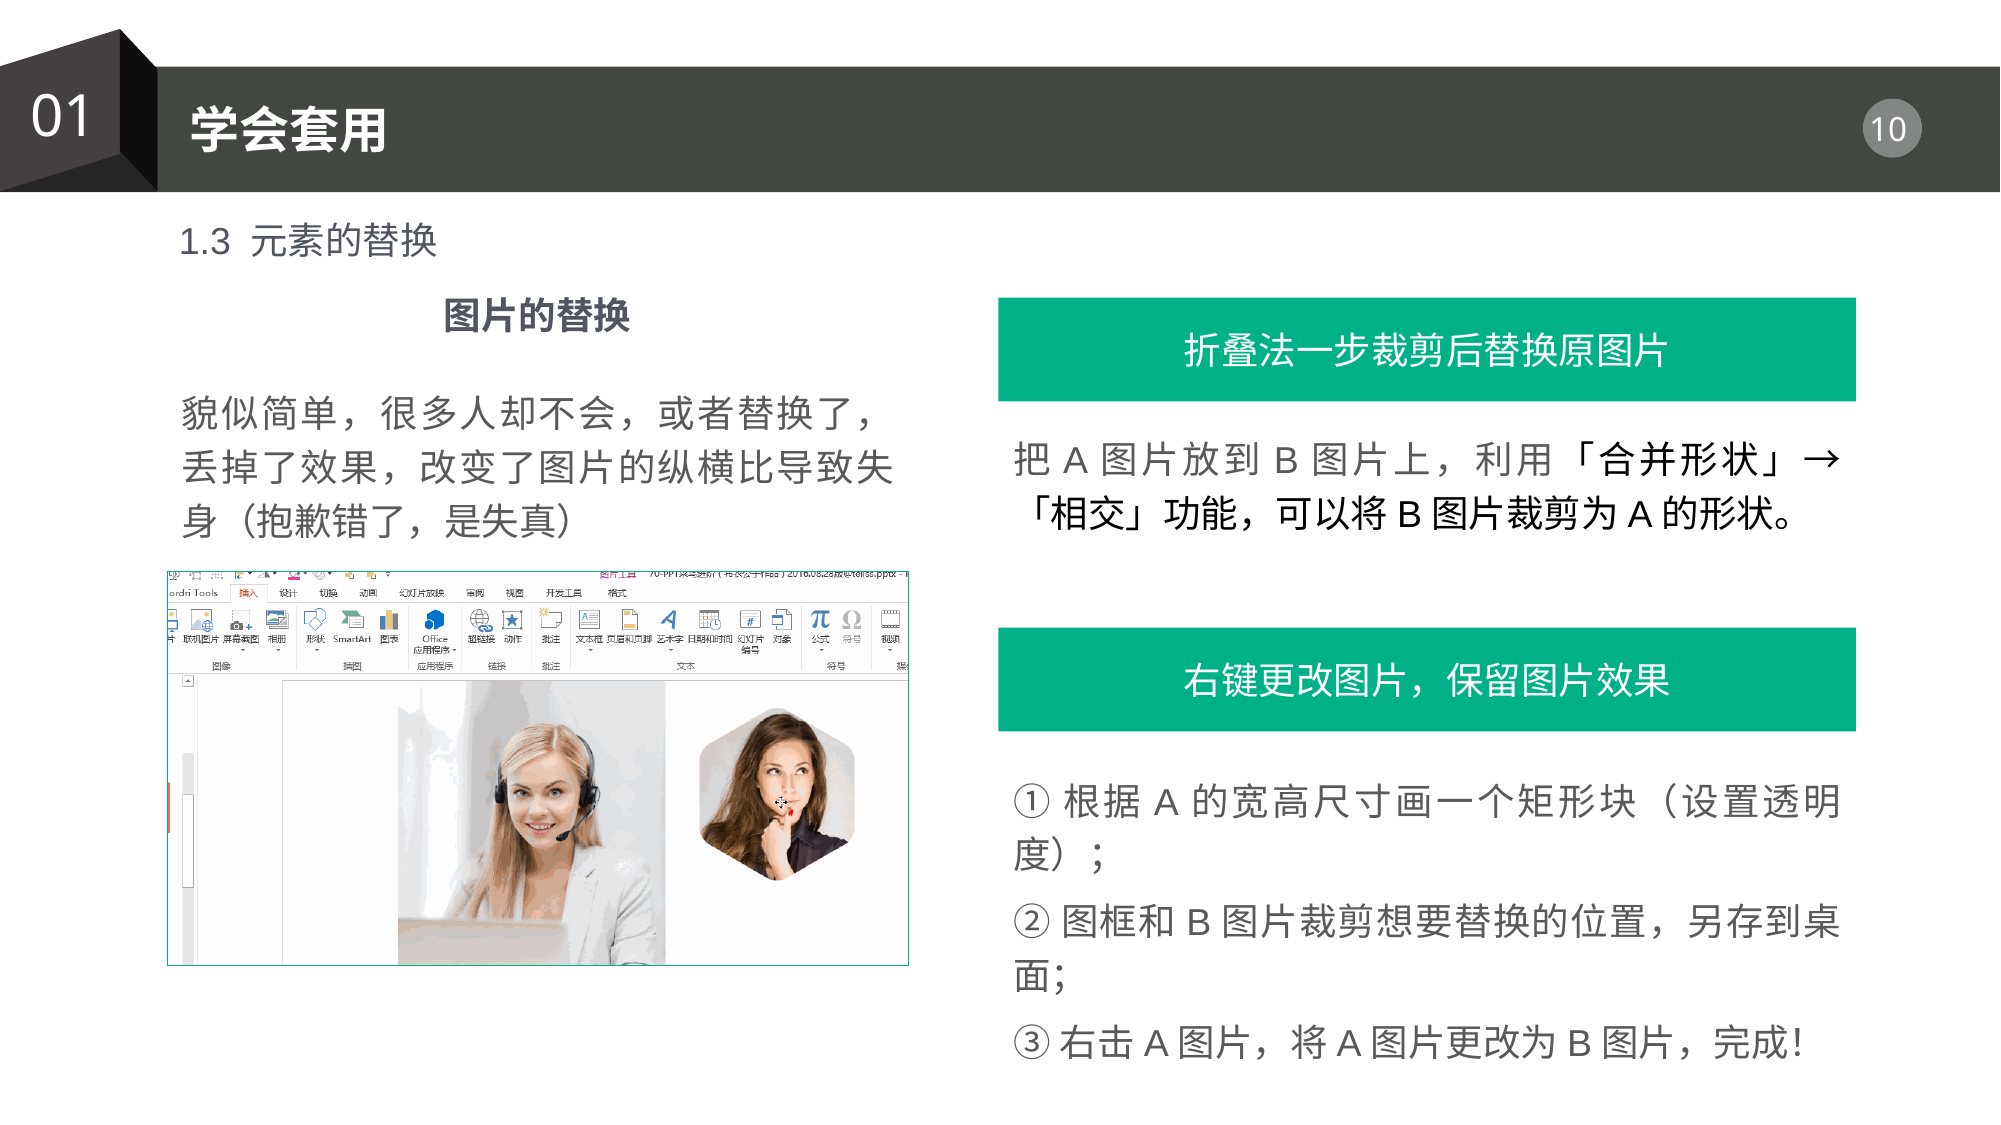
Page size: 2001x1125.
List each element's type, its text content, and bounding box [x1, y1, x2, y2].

text_box 图片的替换 [429, 284, 647, 345]
text_box 折叠法一步裁剪后替换原图片 [997, 296, 1857, 402]
text_box ①根据A的宽高尺寸画一个矩形块（设置透明度）； ②图框和B图片裁剪想要替换的位置，另存到桌面； ③右击A图片，将A图片更改为B图片，完成！ [998, 761, 1856, 1071]
picture [166, 571, 909, 966]
text_box 把A图片放到B图片上，利用「合并形状」→「相交」功能，可以将B图片裁剪为A的形状。 [998, 419, 1856, 543]
text_box 1.3 元素的替换 [164, 209, 453, 270]
text_box 右键更改图片，保留图片效果 [997, 627, 1857, 732]
text_box 貌似简单，很多人却不会，或者替换了，丢掉了效果，改变了图片的纵横比导致失身（抱歉错了，是失真） [167, 373, 909, 551]
